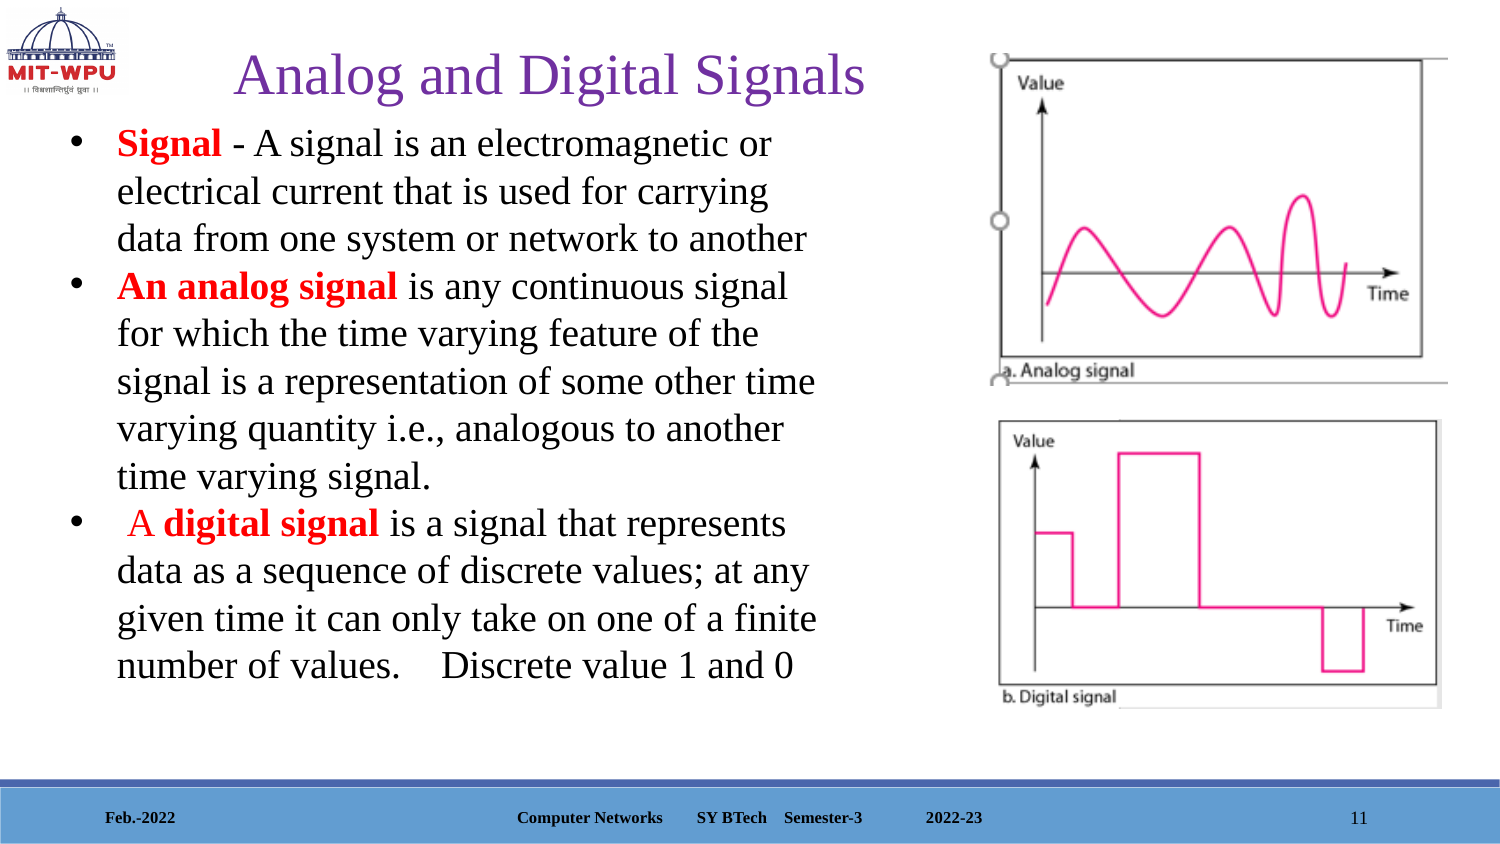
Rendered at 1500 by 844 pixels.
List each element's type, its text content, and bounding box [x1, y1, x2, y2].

text_box Analog and Digital Signals [221, 30, 1426, 133]
text_box Signal - A signal is an electromagnetic or electrical current that is used for carrying data from one system or network to another An analog signal is any continuous signal for which the time varying feature of the signal is a representation of some other time varying quantity i.e., analogous to another time varying signal. A digital signal is a signal that represents data as a sequence of discrete values; at any given time it can only take on one of a finite number of values. Discrete value 1 and 0 [54, 109, 852, 695]
footer Computer Networks SY BTech Semester-3 2022-23 [453, 794, 1047, 840]
slide_number ‹#› [1218, 794, 1380, 840]
slide_number Feb.-2022 [93, 794, 432, 840]
picture [994, 419, 1442, 710]
picture [6, 7, 129, 95]
picture [986, 53, 1448, 386]
